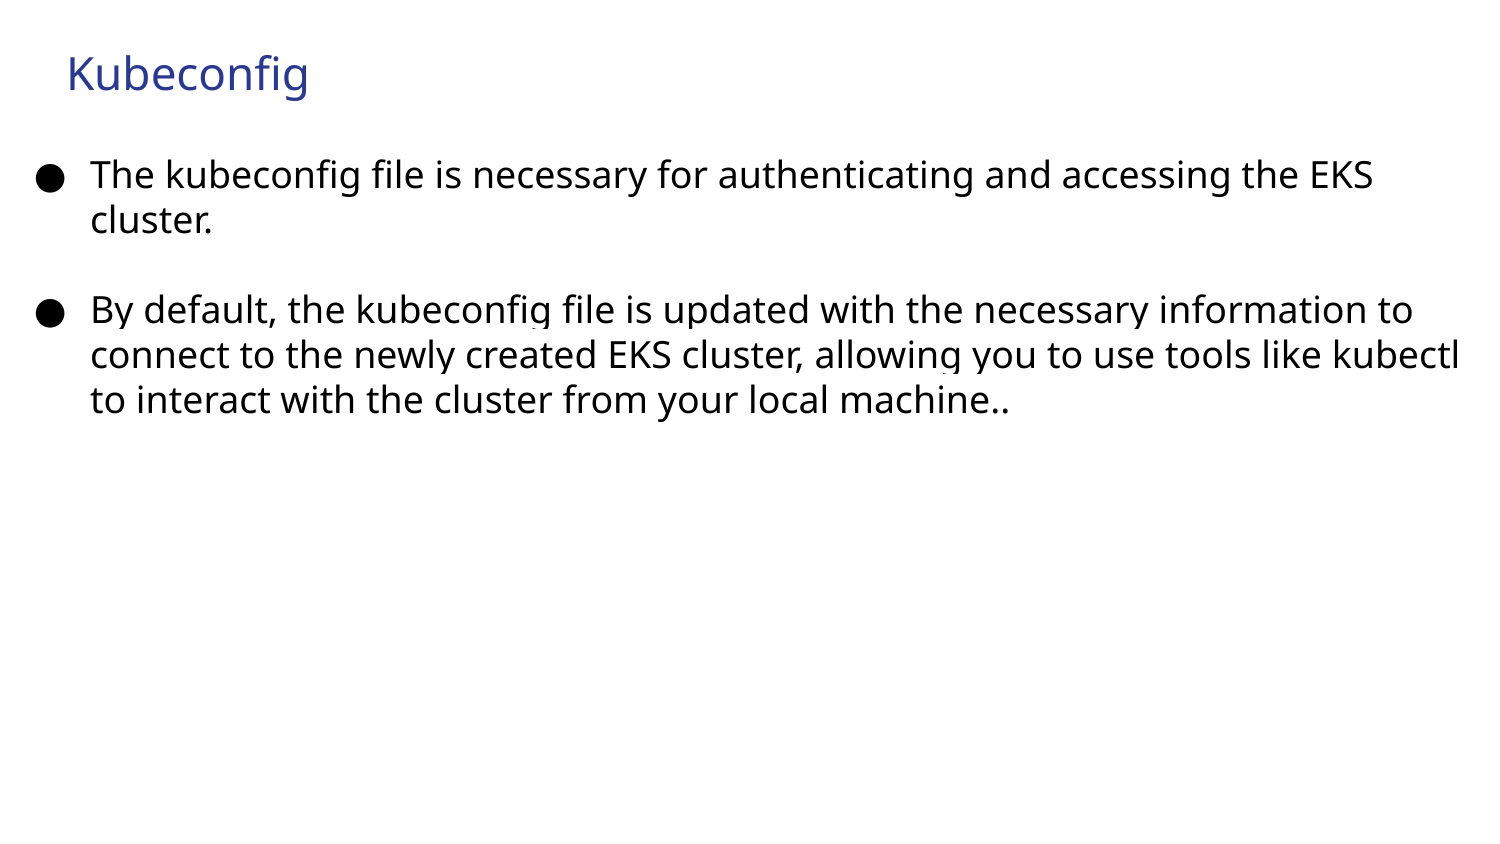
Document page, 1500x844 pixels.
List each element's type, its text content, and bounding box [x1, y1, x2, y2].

title Kubeconfig [51, 29, 1449, 130]
text_box The kubeconfig file is necessary for authenticating and accessing the EKS cluster. By default, the kubeconfig file is updated with the necessary information to connect to the newly created EKS cluster, allowing you to use tools like kubectl to interact with the cluster from your local machine.. [0, 136, 1493, 844]
